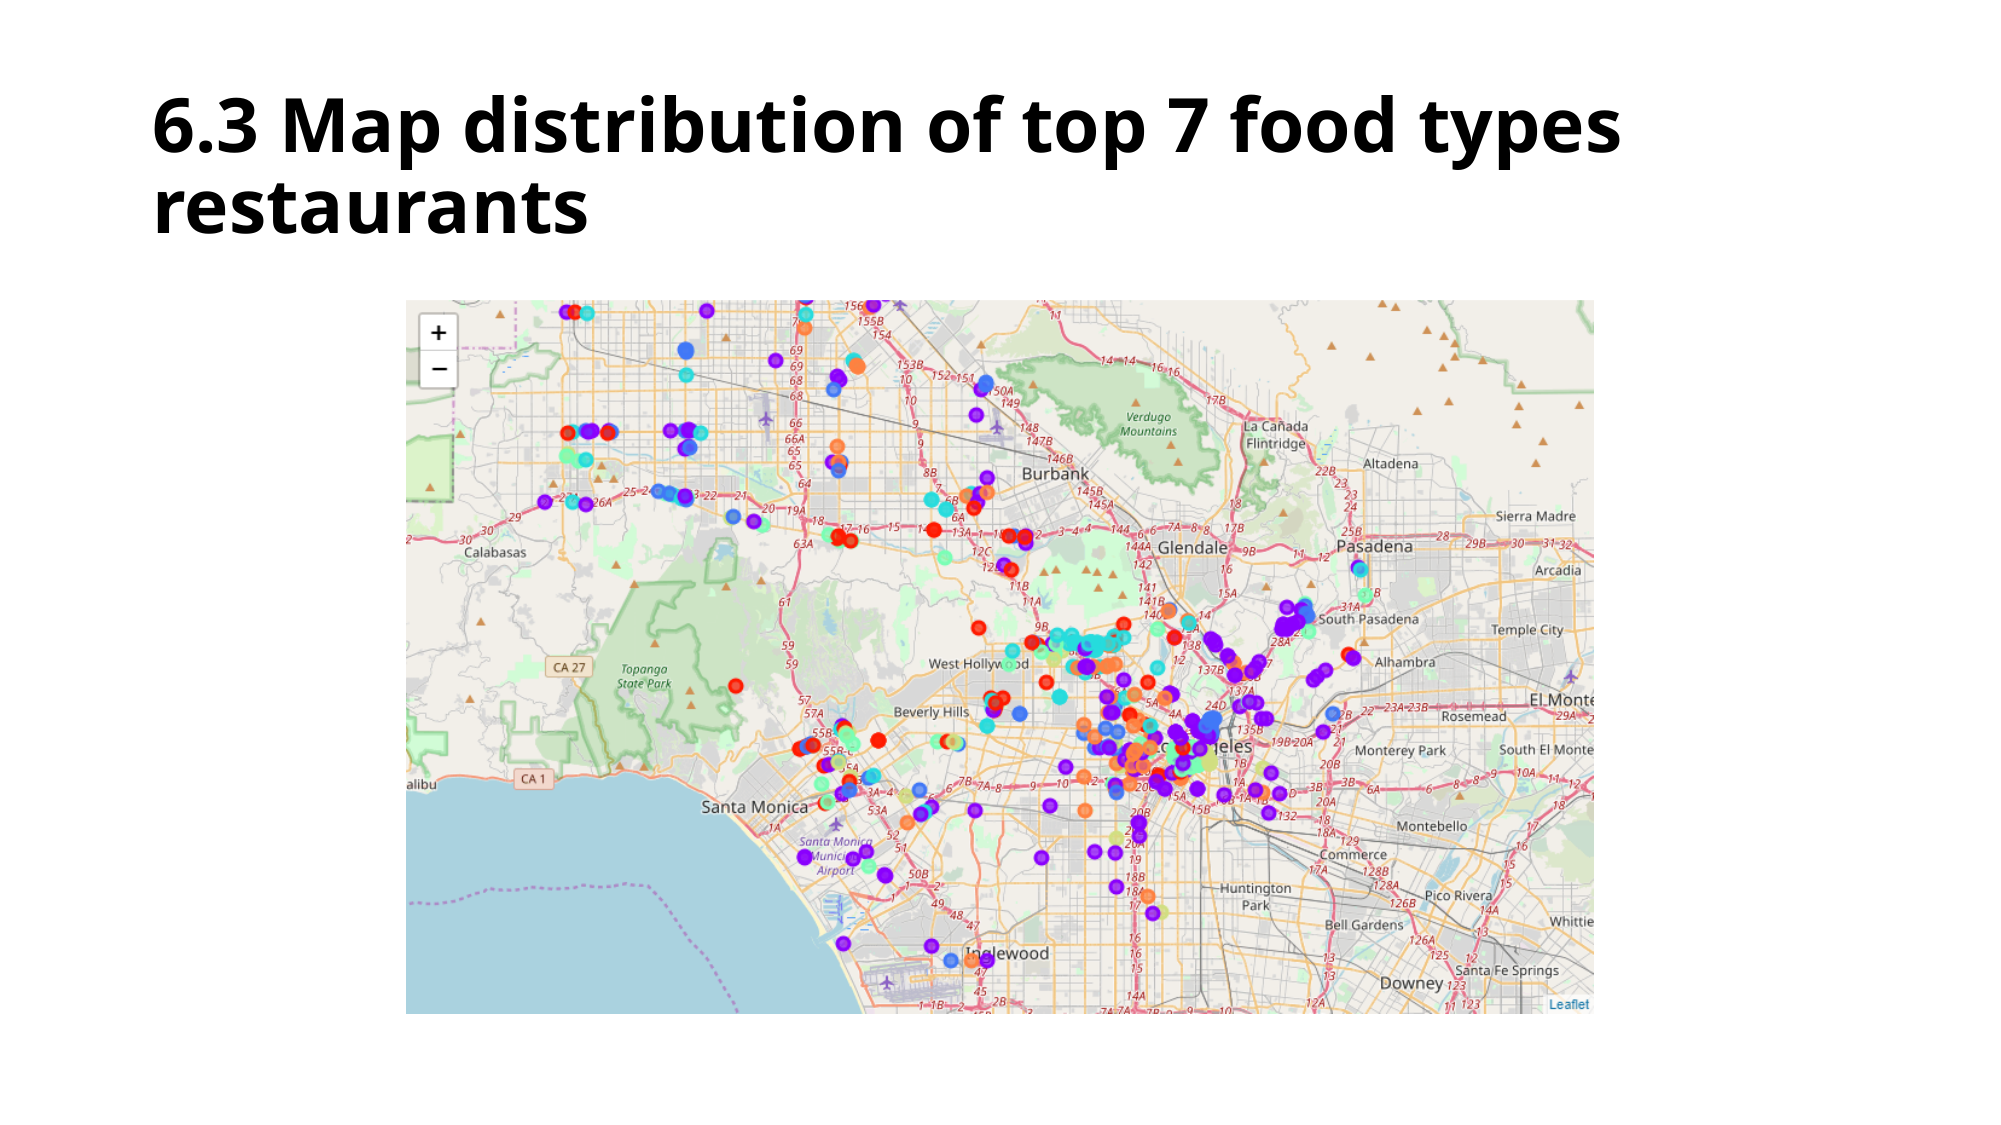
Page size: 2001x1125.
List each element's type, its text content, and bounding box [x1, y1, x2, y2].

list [406, 299, 1594, 1014]
title 6.3 Map distribution of top 7 food types restaurants [137, 59, 1863, 278]
